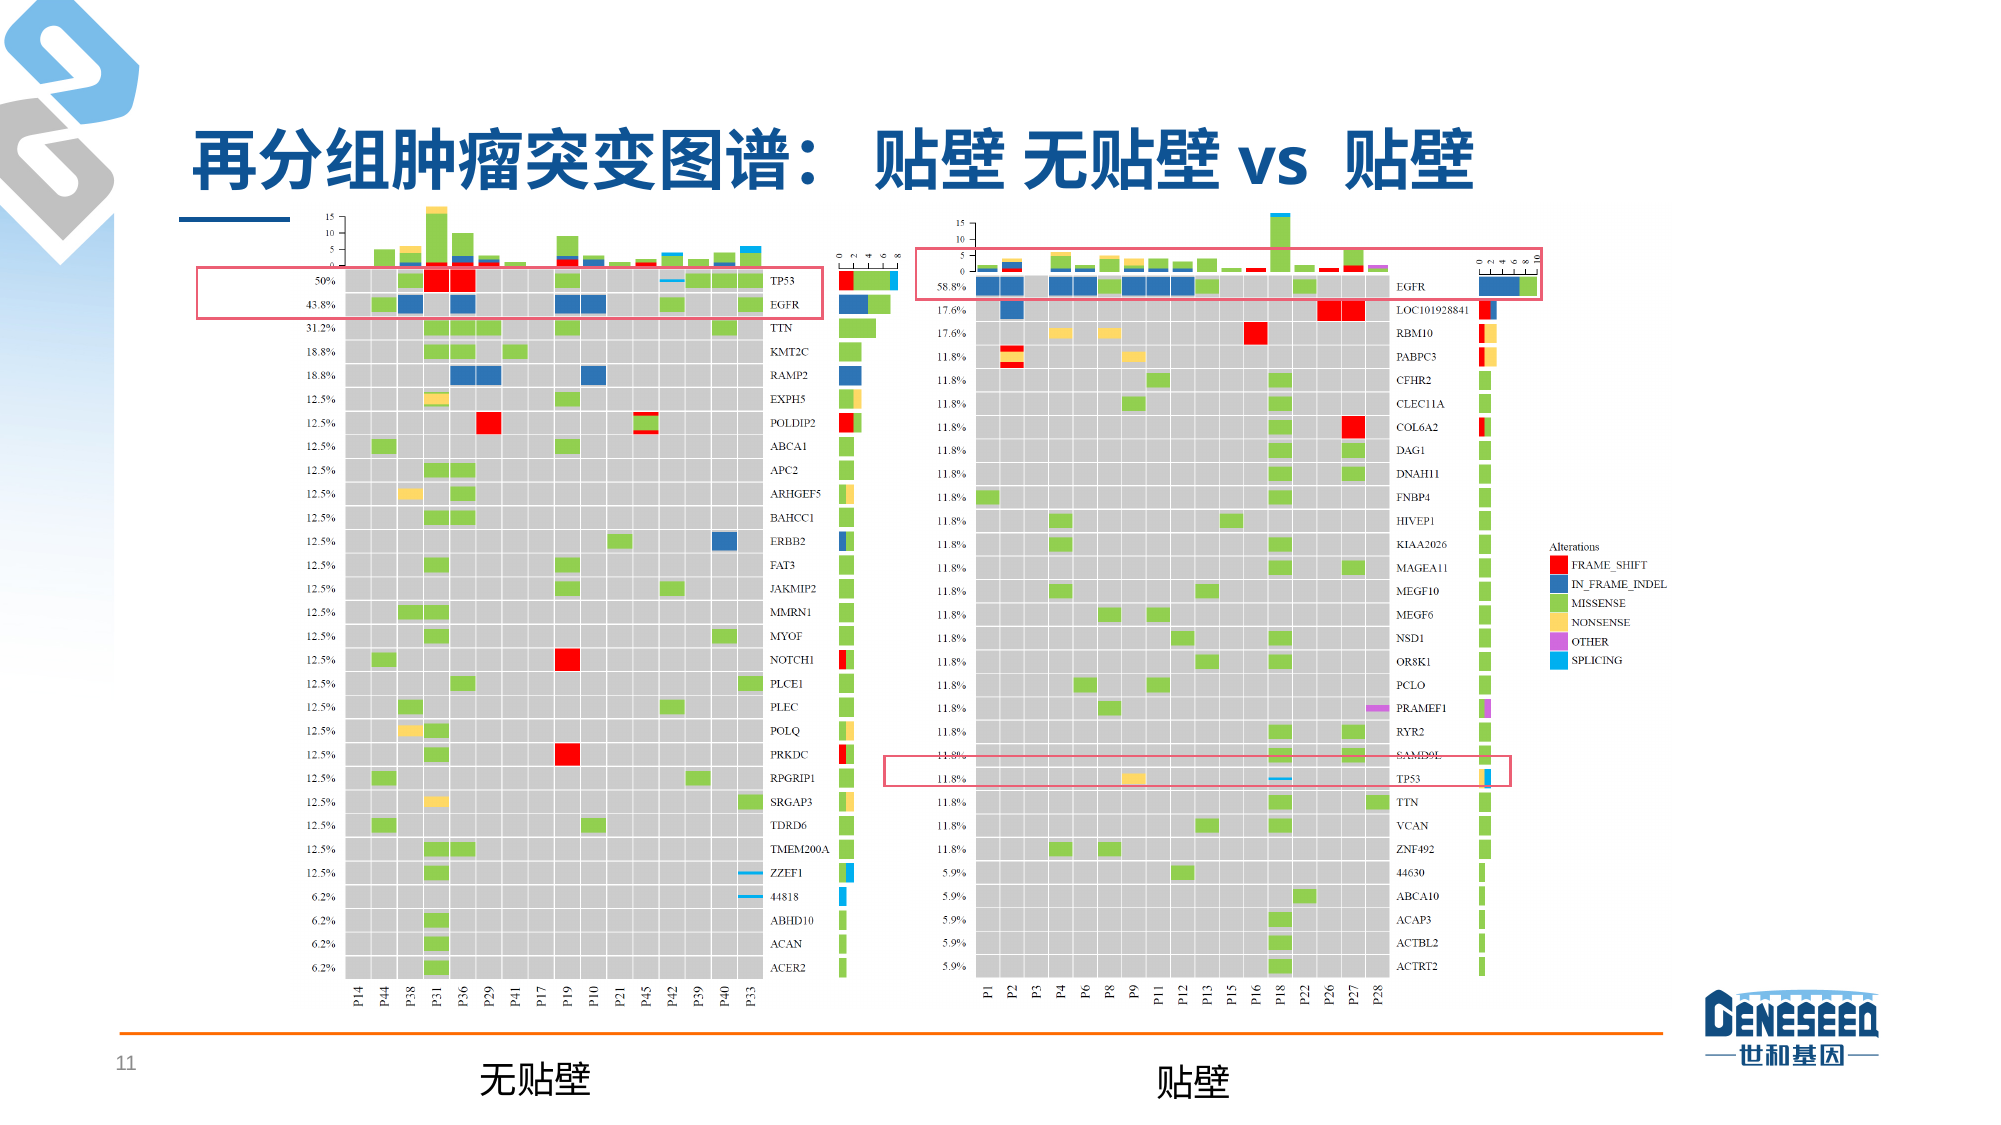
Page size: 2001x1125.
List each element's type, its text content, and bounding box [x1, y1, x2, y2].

text_box 贴壁 [1141, 1051, 1481, 1111]
picture [0, 0, 2001, 1125]
text_box [196, 266, 290, 320]
title 再分组肿瘤突变图谱： 贴壁 无贴壁vs 贴壁 [176, 99, 1900, 216]
text_box 无贴壁 [465, 1049, 805, 1109]
slide_number 11 [100, 1035, 544, 1088]
